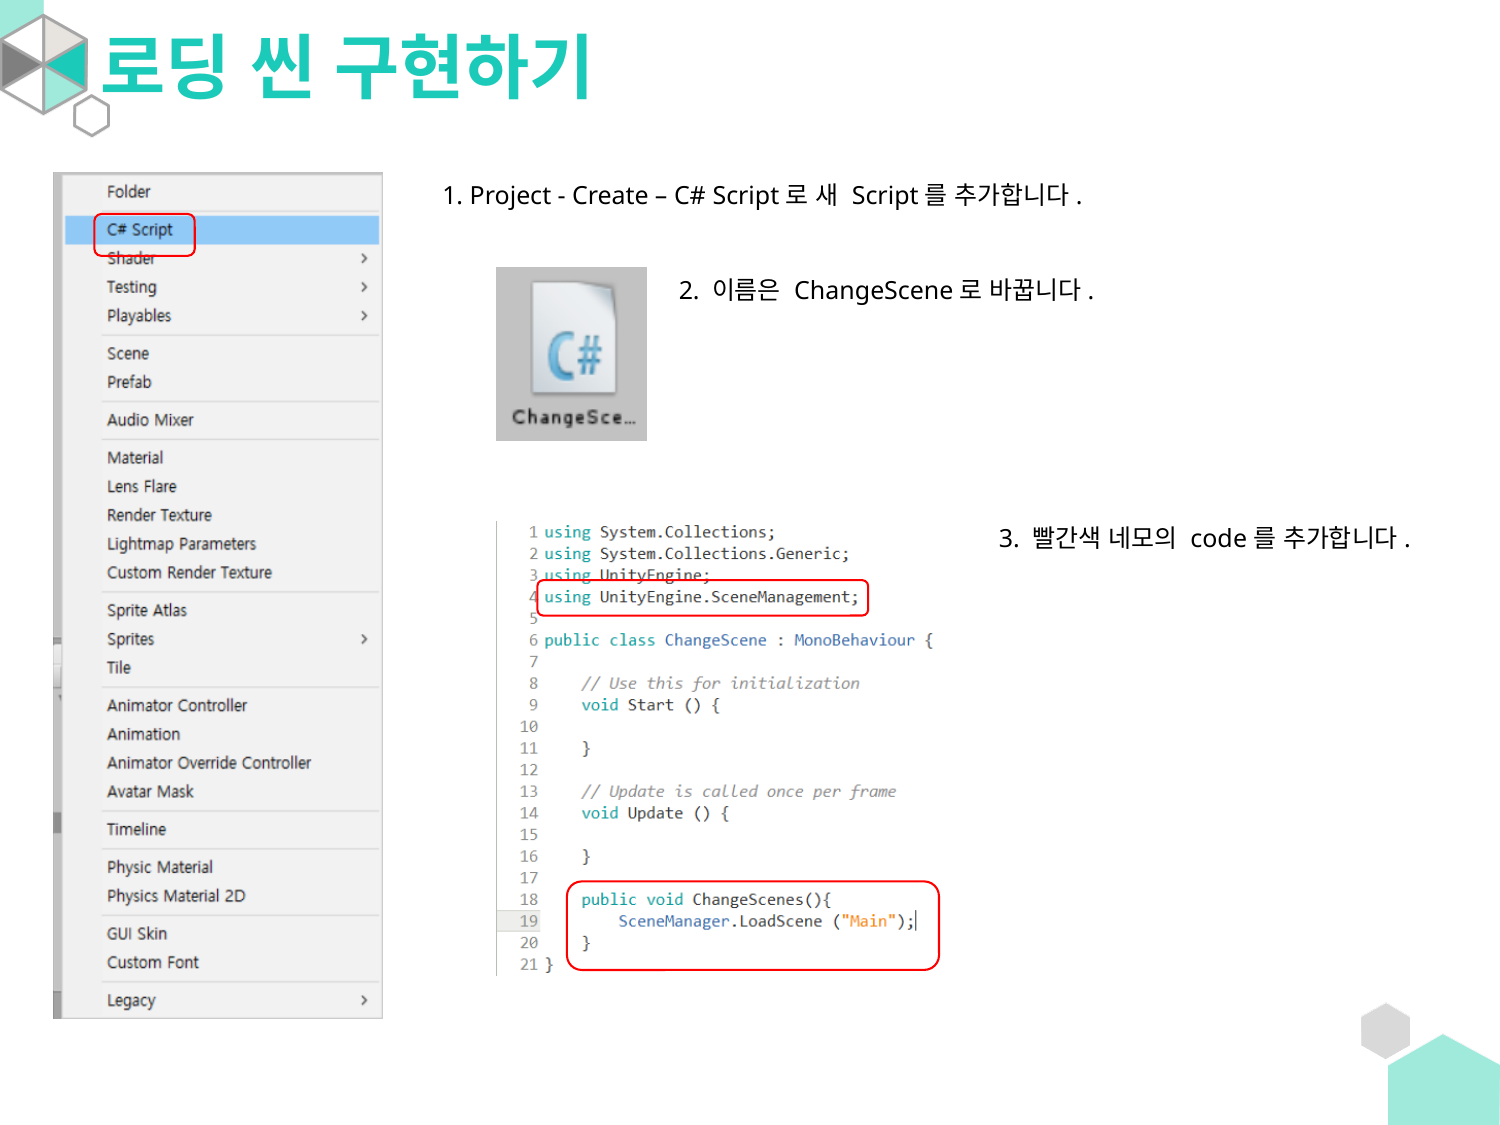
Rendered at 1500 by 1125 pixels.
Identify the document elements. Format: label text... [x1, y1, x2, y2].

text_box 로딩 씬 구현하기 [85, 0, 1233, 132]
picture [0, 0, 1500, 1125]
text_box 1. Project - Create – C# Script로 새 Script를 추가합니다. [427, 172, 1098, 218]
text_box 3. 빨간색 네모의 code를 추가합니다. [984, 515, 1426, 560]
text_box 2. 이름은 ChangeScene로 바꿉니다. [663, 267, 1109, 312]
